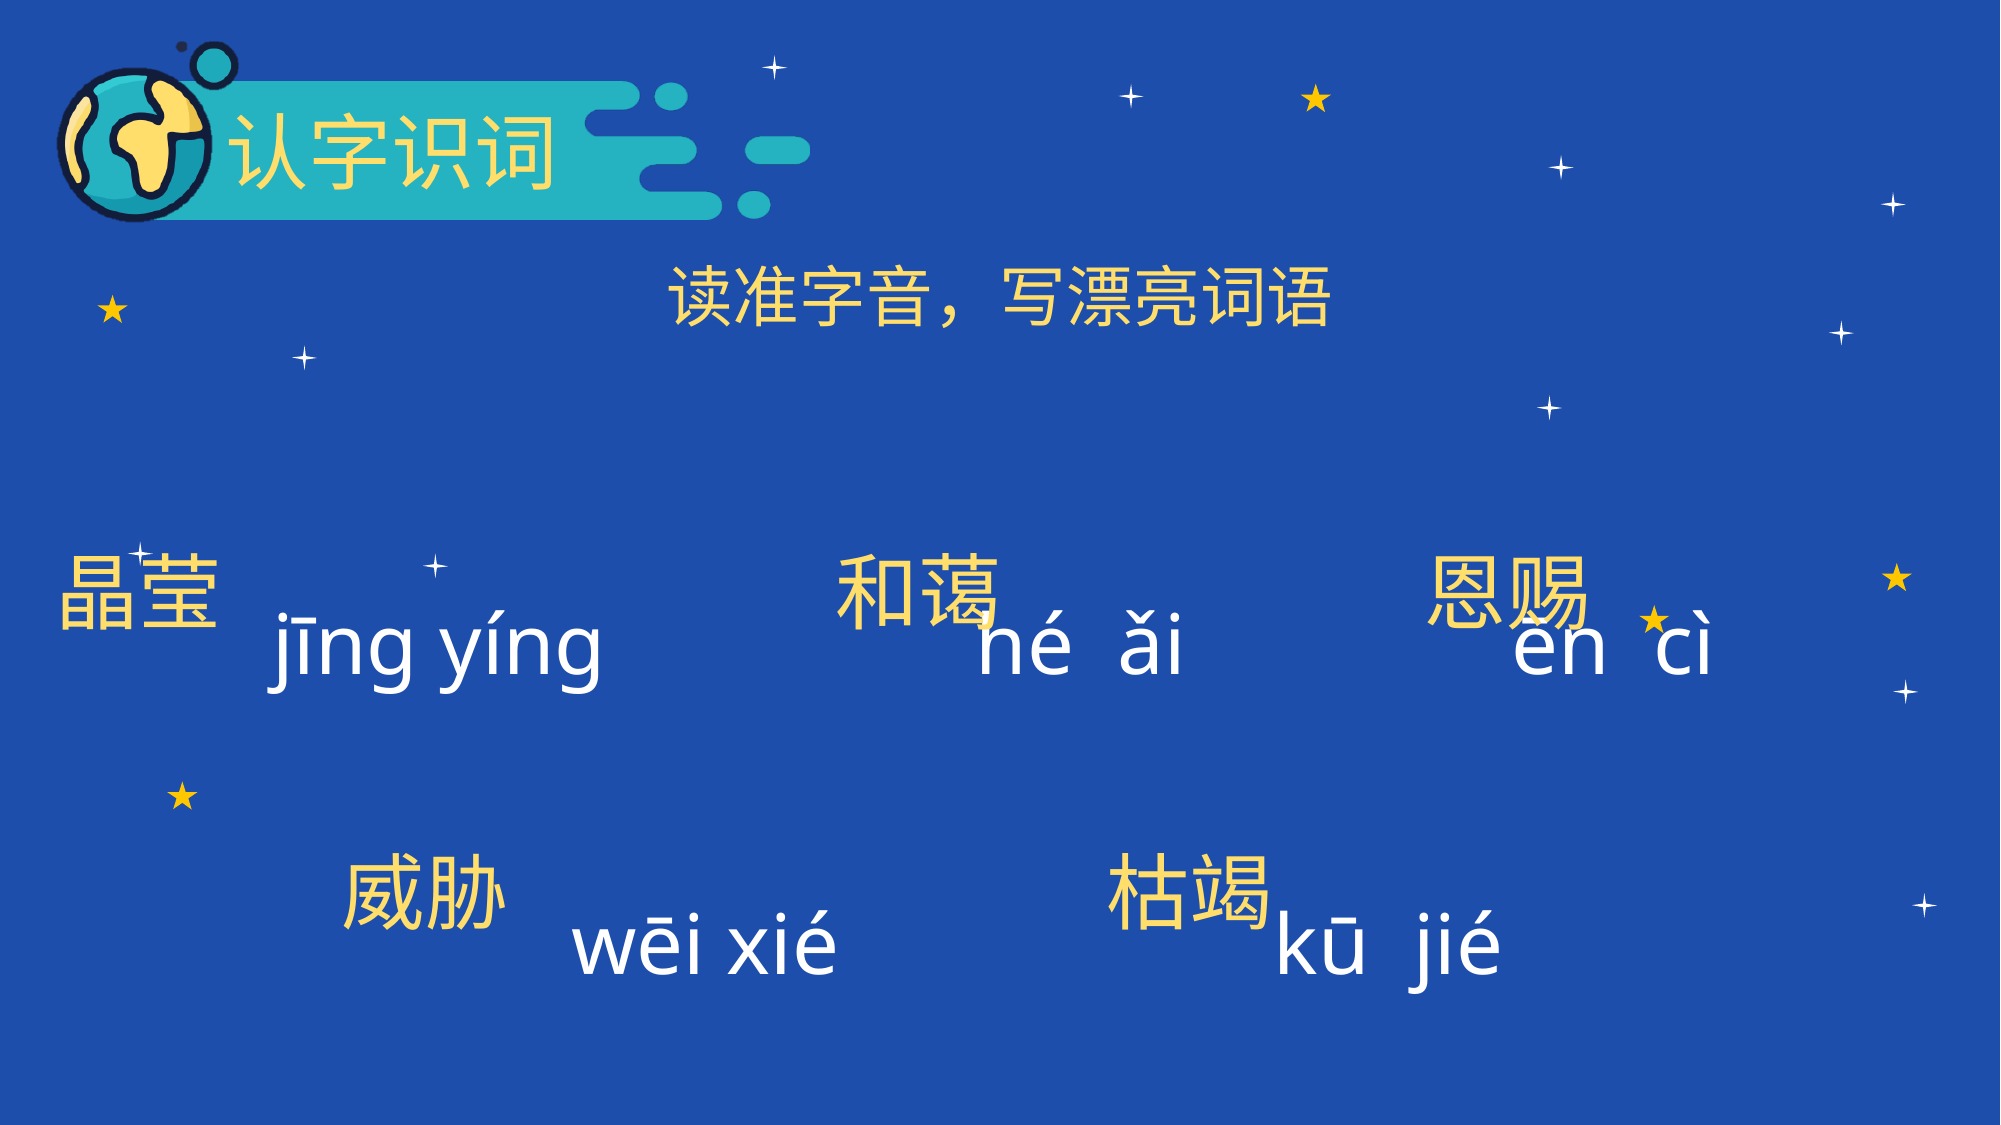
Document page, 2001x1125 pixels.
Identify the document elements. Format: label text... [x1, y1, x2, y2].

text_box 晶莹 [15, 532, 263, 648]
text_box 和蔼 [795, 532, 1043, 648]
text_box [48, 0, 810, 260]
text_box 读准字音，写漂亮词语 [0, 247, 2000, 343]
text_box jīng yíng hé ǎi ēn cì wēi xié kū jié [48, 383, 1921, 999]
text_box 威胁 [301, 833, 549, 948]
text_box 恩赐 [1383, 532, 1631, 648]
text_box 枯竭 [1065, 833, 1313, 948]
